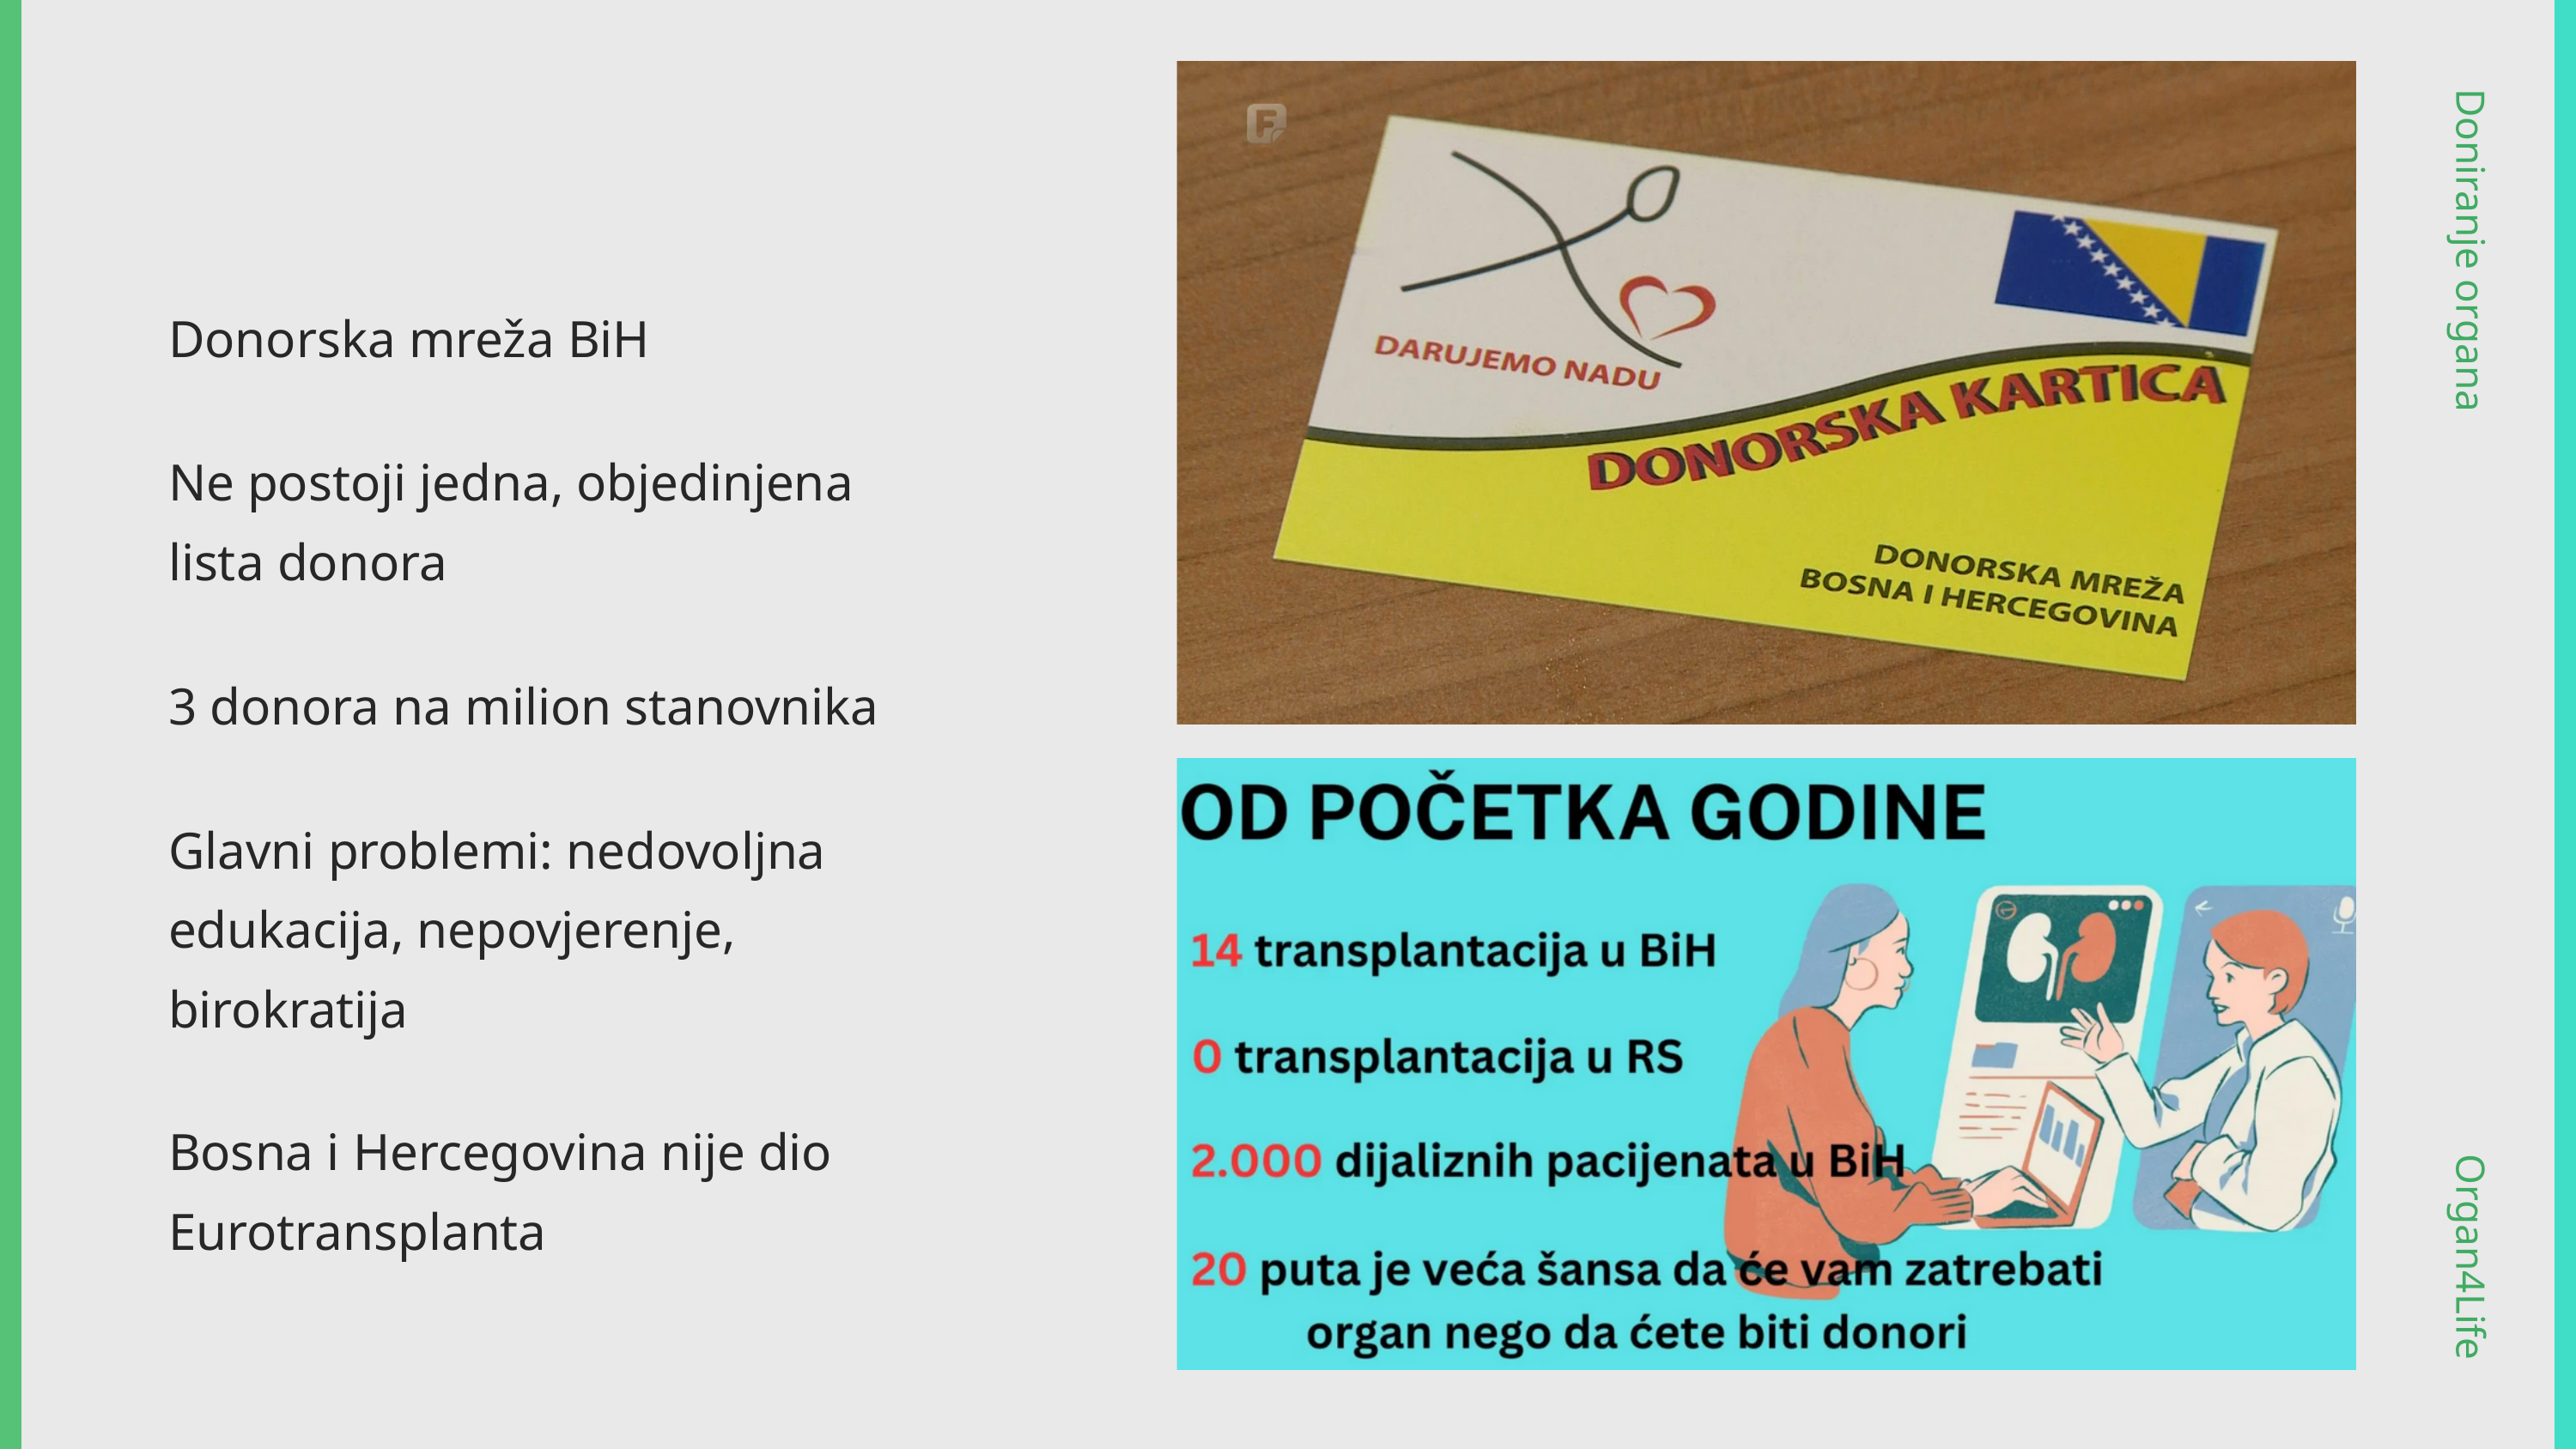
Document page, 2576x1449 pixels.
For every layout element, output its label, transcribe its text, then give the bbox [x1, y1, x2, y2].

text_box Ne postoji jedna, objedinjena lista donora [167, 431, 924, 591]
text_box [0, 0, 22, 1449]
text_box Glavni problemi: nedovoljna edukacija, nepovjerenje, birokratija [167, 798, 924, 1039]
text_box Doniranje organa [2448, 88, 2504, 442]
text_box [2554, 0, 2576, 1449]
text_box Organ4Life [2448, 1006, 2504, 1361]
text_box [1176, 61, 2356, 724]
text_box 3 donora na milion stanovnika [167, 655, 924, 735]
text_box Bosna i Hercegovina nije dio Eurotransplanta [167, 1100, 924, 1260]
text_box Donorska mreža BiH [167, 288, 924, 367]
text_box [1176, 758, 2356, 1370]
